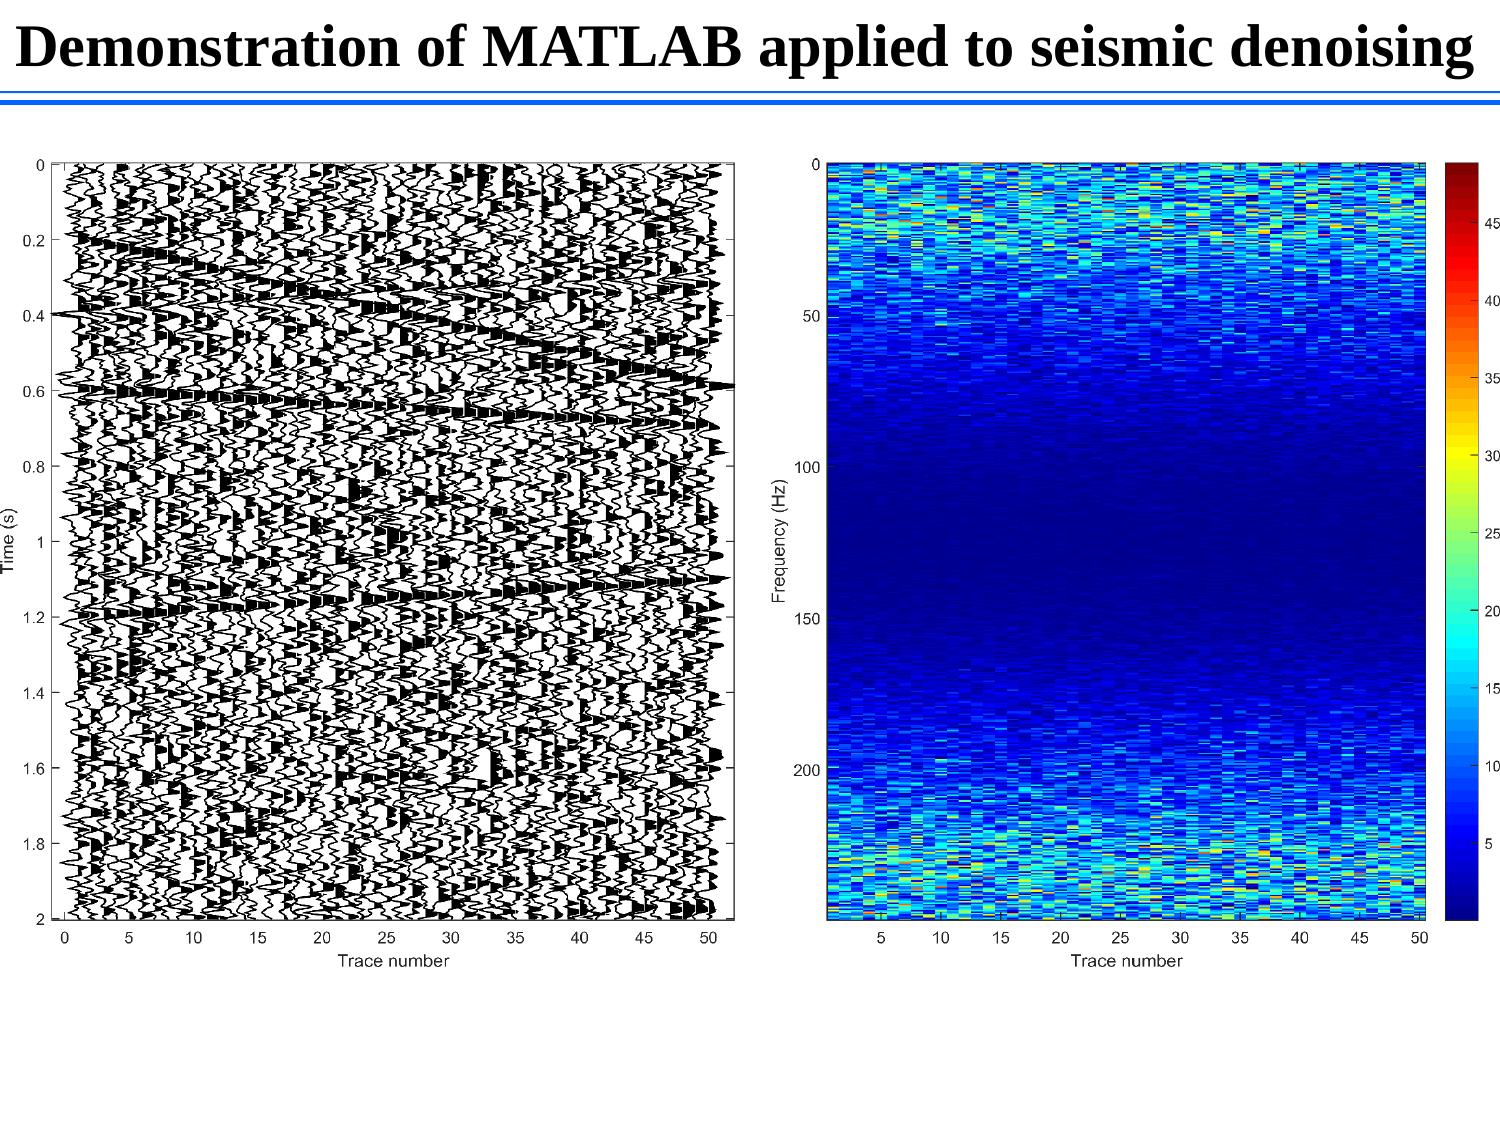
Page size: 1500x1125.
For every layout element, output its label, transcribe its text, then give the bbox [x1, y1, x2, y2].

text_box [0, 91, 1500, 103]
text_box Demonstration of MATLAB applied to seismic denoising [0, 5, 1500, 79]
picture [0, 158, 1500, 967]
